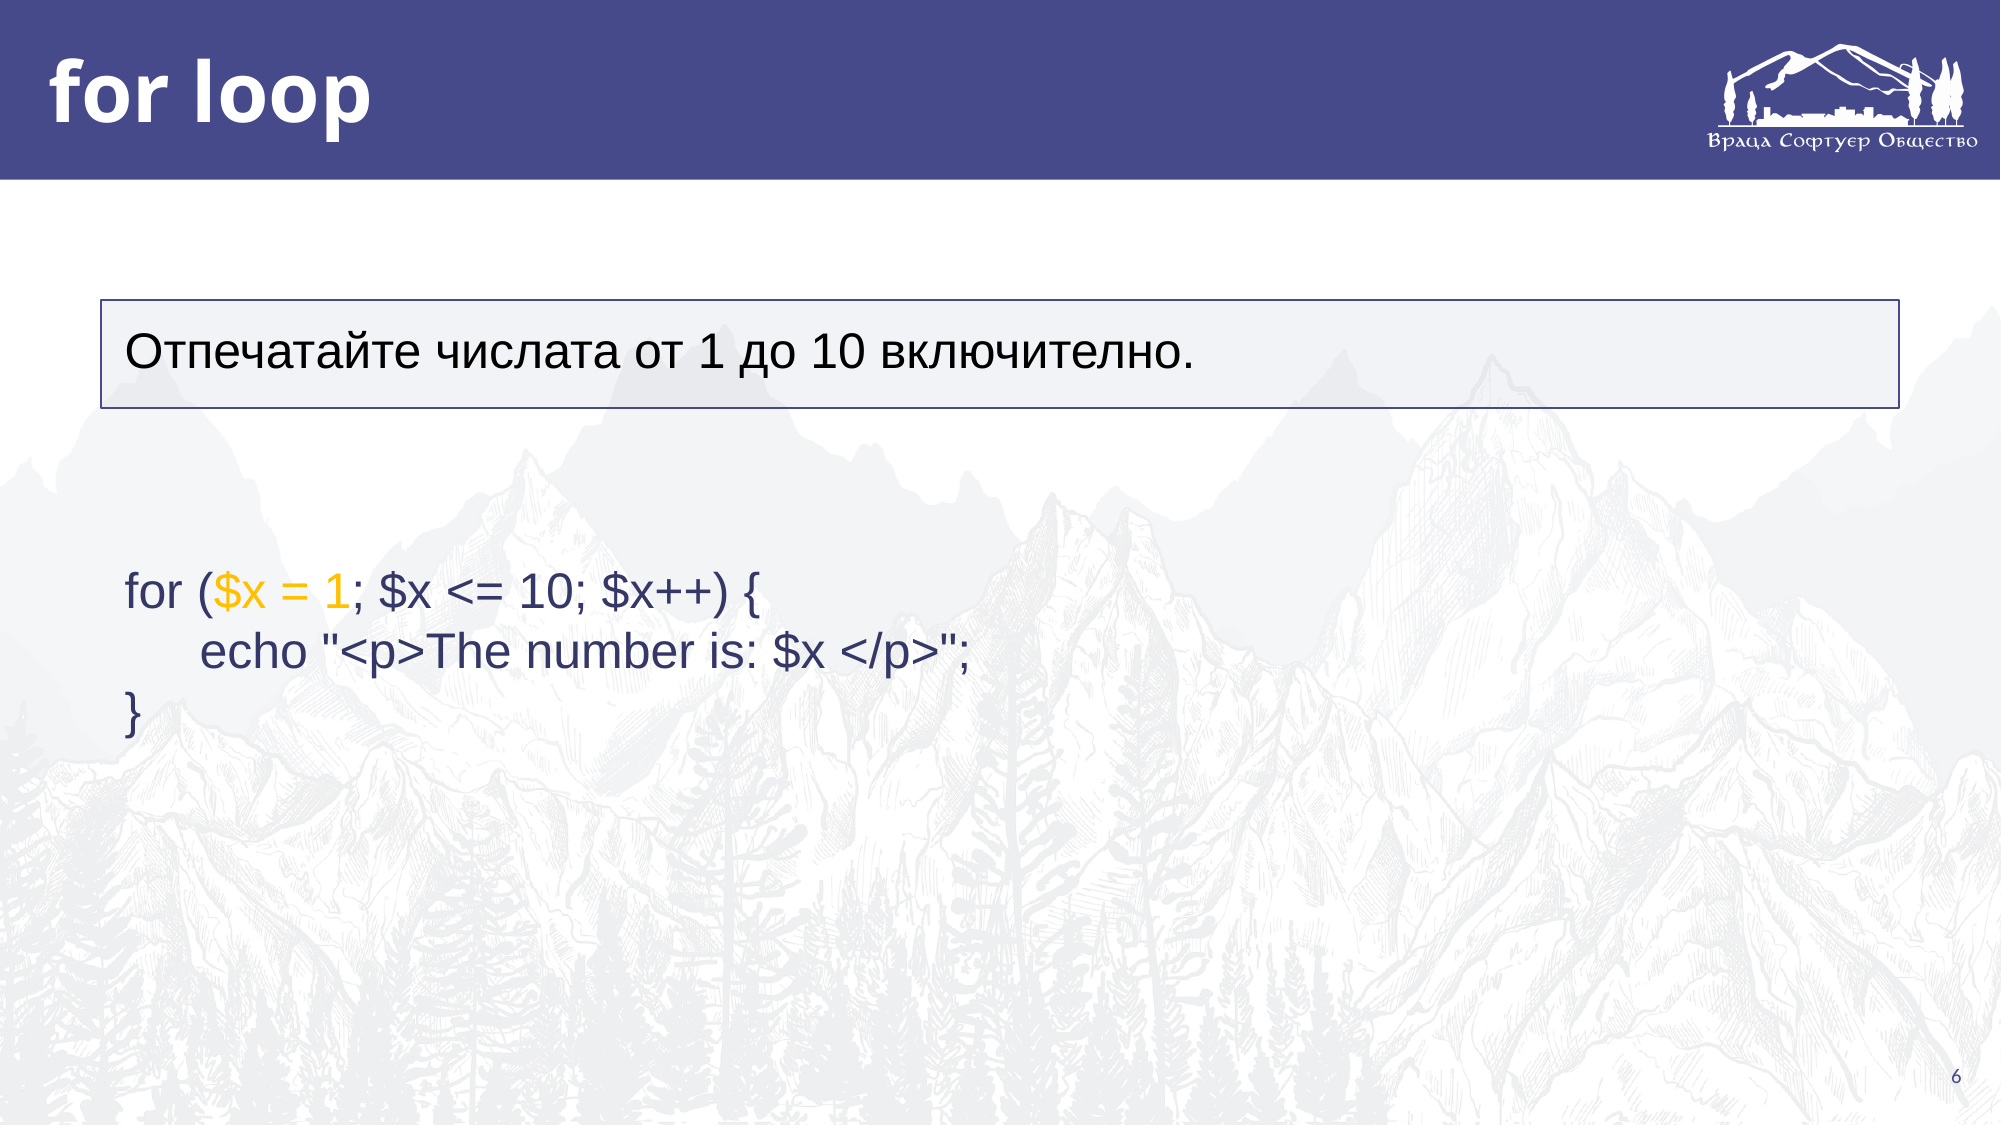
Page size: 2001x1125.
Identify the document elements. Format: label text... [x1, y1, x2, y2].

slide_number 6 [1897, 1049, 1968, 1101]
picture [1703, 19, 1981, 165]
title for loop [31, 16, 1591, 162]
list Отпечатайте числата от 1 до 10 включително. for ($x = 1; $x <= 10; $x++) { echo "<p>The number is: $x </p>"; } [100, 299, 1900, 409]
